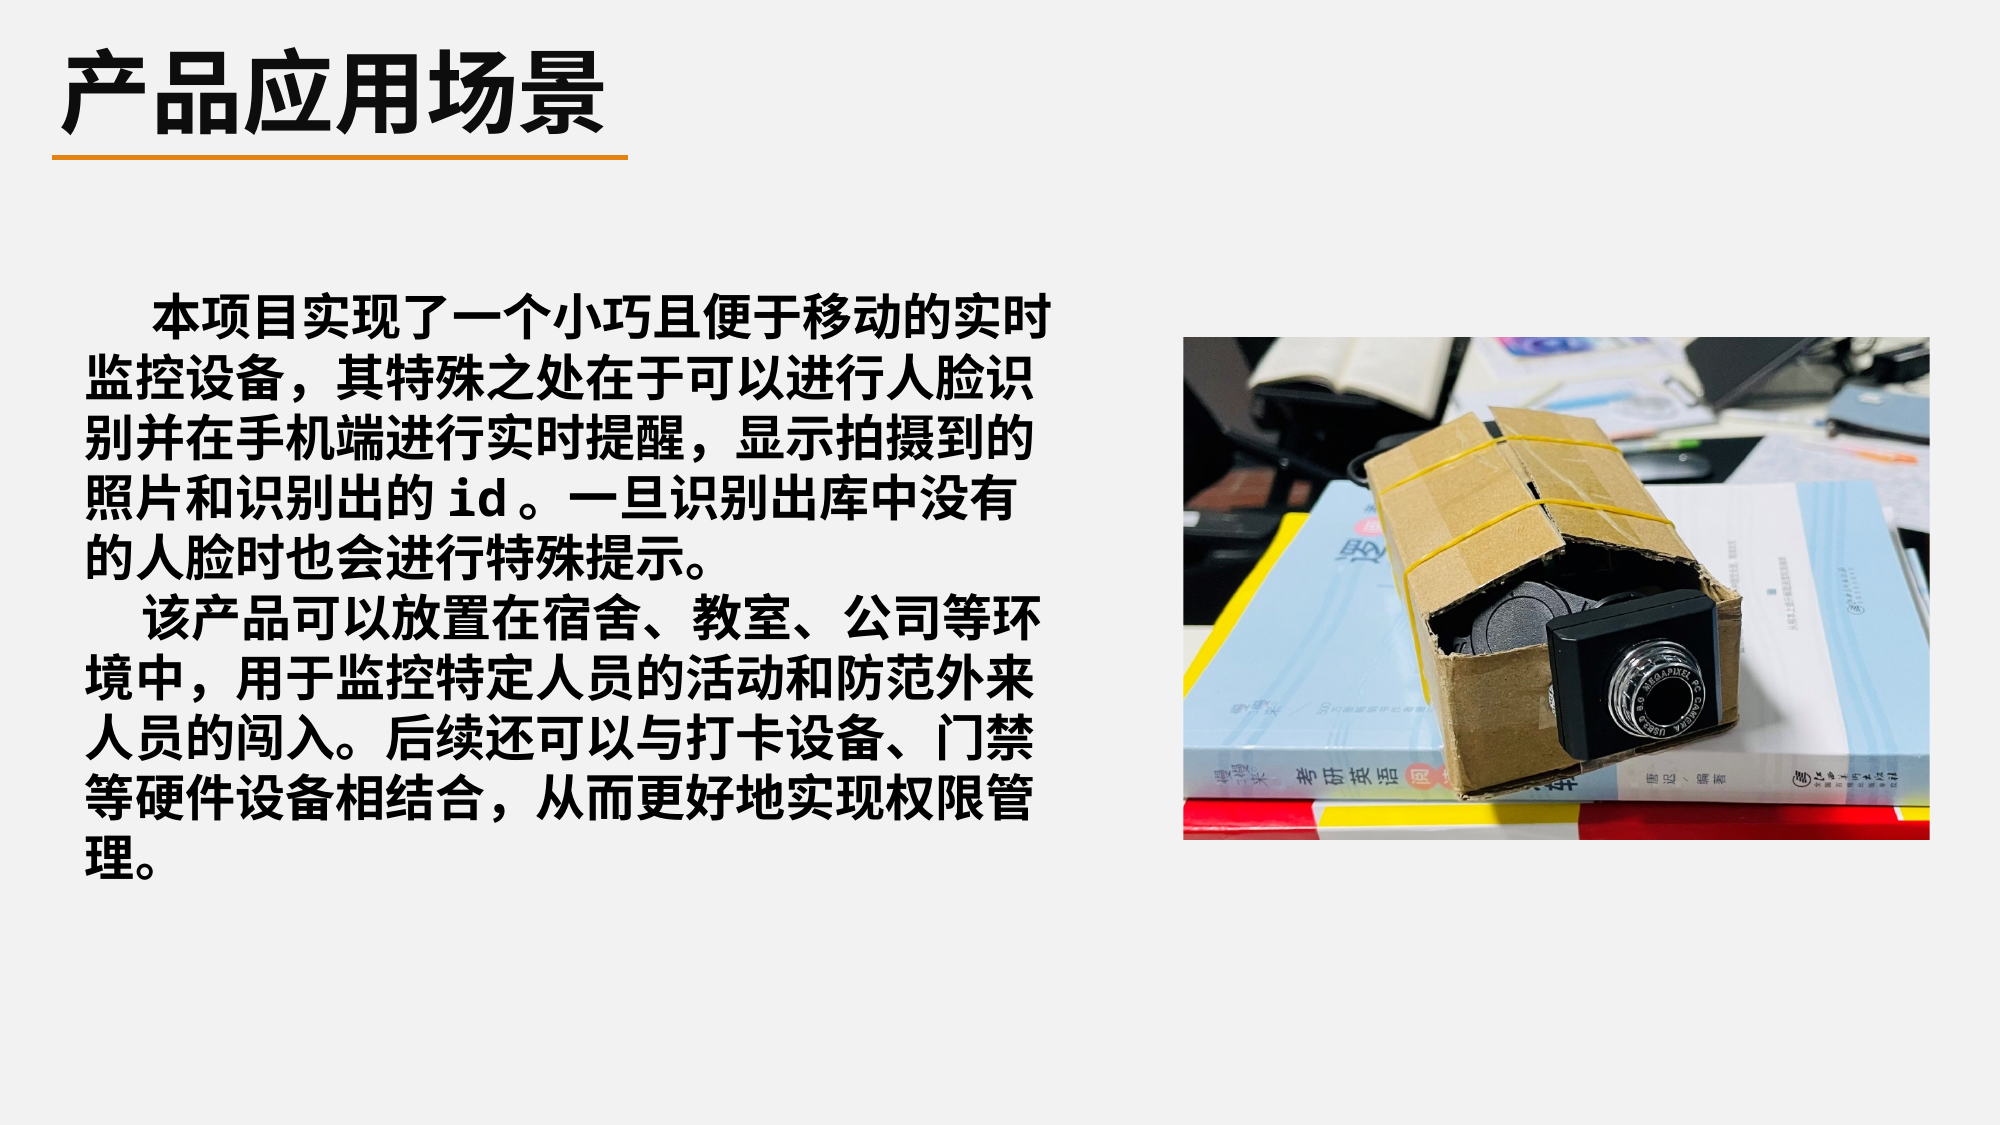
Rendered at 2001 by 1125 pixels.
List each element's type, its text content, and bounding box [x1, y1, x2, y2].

picture [1183, 337, 1930, 840]
text_box 本项目实现了一个小巧且便于移动的实时监控设备，其特殊之处在于可以进行人脸识别并在手机端进行实时提醒，显示拍摄到的照片和识别出的id。一旦识别出库中没有的人脸时也会进行特殊提示。 该产品可以放置在宿舍、教室、公司等环境中，用于监控特定人员的活动和防范外来人员的闯入。后续还可以与打卡设备、门禁等硬件设备相结合，从而更好地实现权限管理。 [70, 249, 1082, 895]
text_box 产品应用场景 [44, 27, 625, 153]
